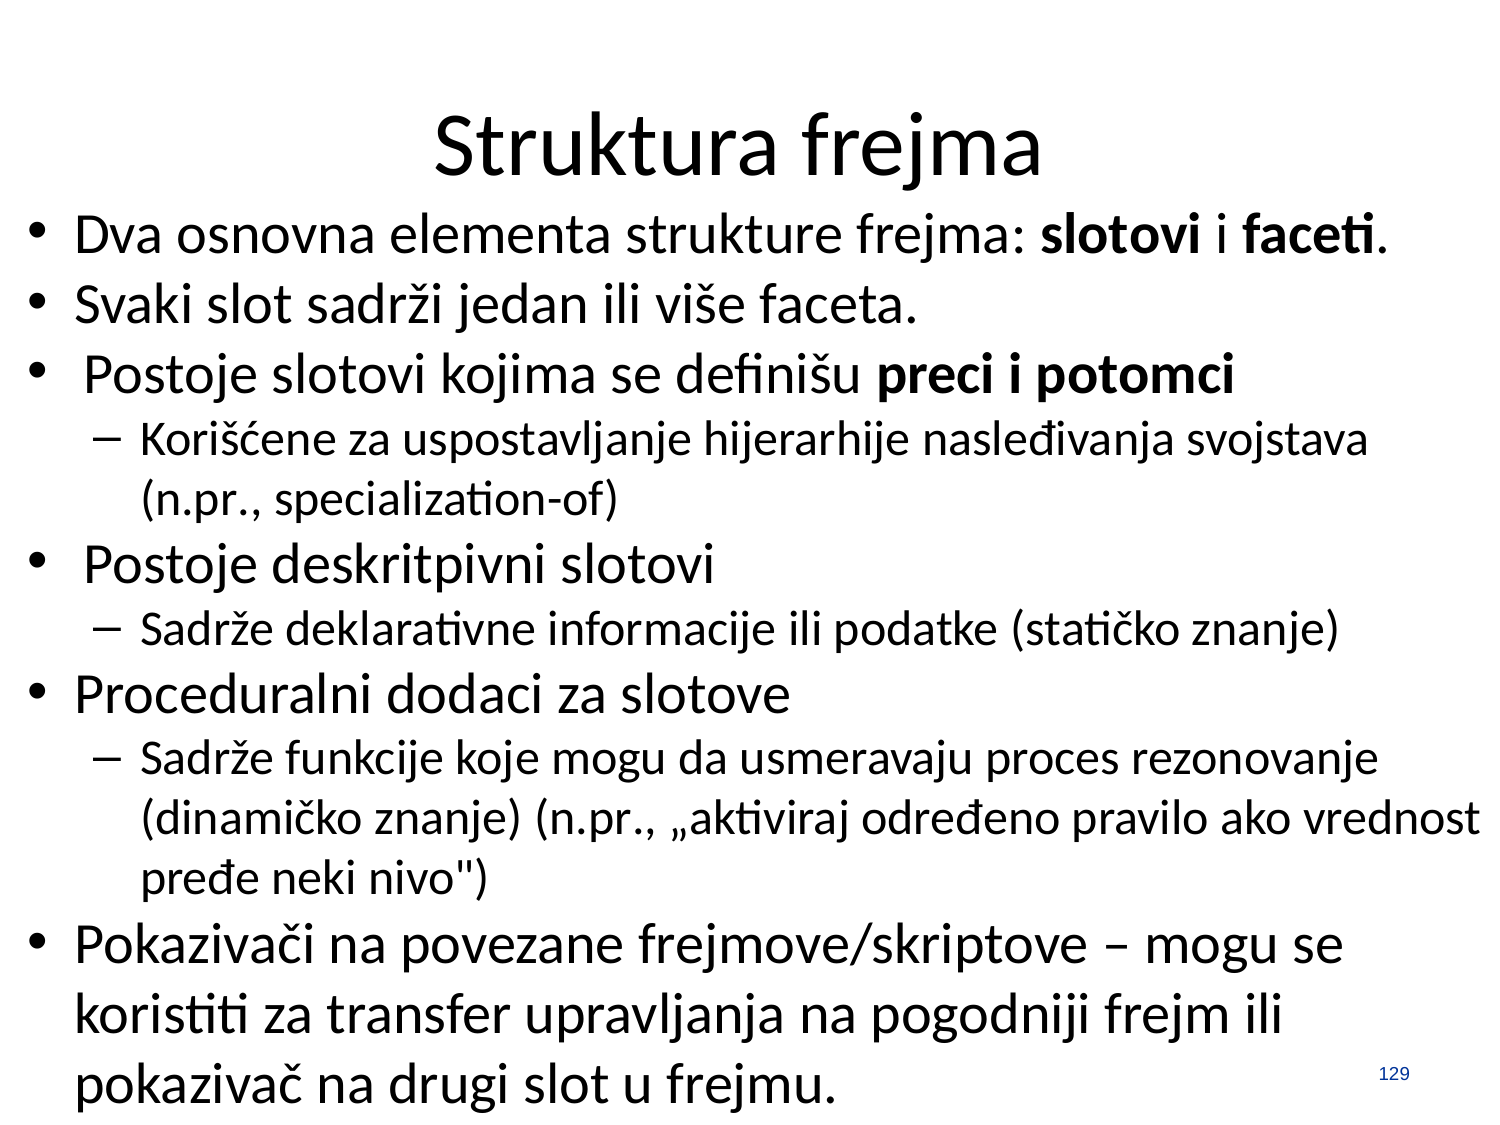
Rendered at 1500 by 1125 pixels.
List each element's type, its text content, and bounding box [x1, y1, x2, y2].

list Dva osnovna elementa strukture frejma: slotovi i faceti. Svaki slot sadrži jedan ili više faceta. Postoje slotovi kojima se definišu preci i potomci Korišćene za uspostavljanje hijerarhije nasleđivanja svojstava (n.pr., specialization-of) Postoje deskritpivni slotovi Sadrže deklarativne informacije ili podatke (statičko znanje) Proceduralni dodaci za slotove Sadrže funkcije koje mogu da usmeravaju proces rezonovanje (dinamičko znanje) (n.pr., „aktiviraj određeno pravilo ako vrednost pređe neki nivo") Pokazivači na povezane frejmove/skriptove – mogu se koristiti za transfer upravljanja na pogodniji frejm ili pokazivač na drugi slot u frejmu. [12, 187, 1500, 1125]
title Struktura frejma [75, 45, 1425, 187]
